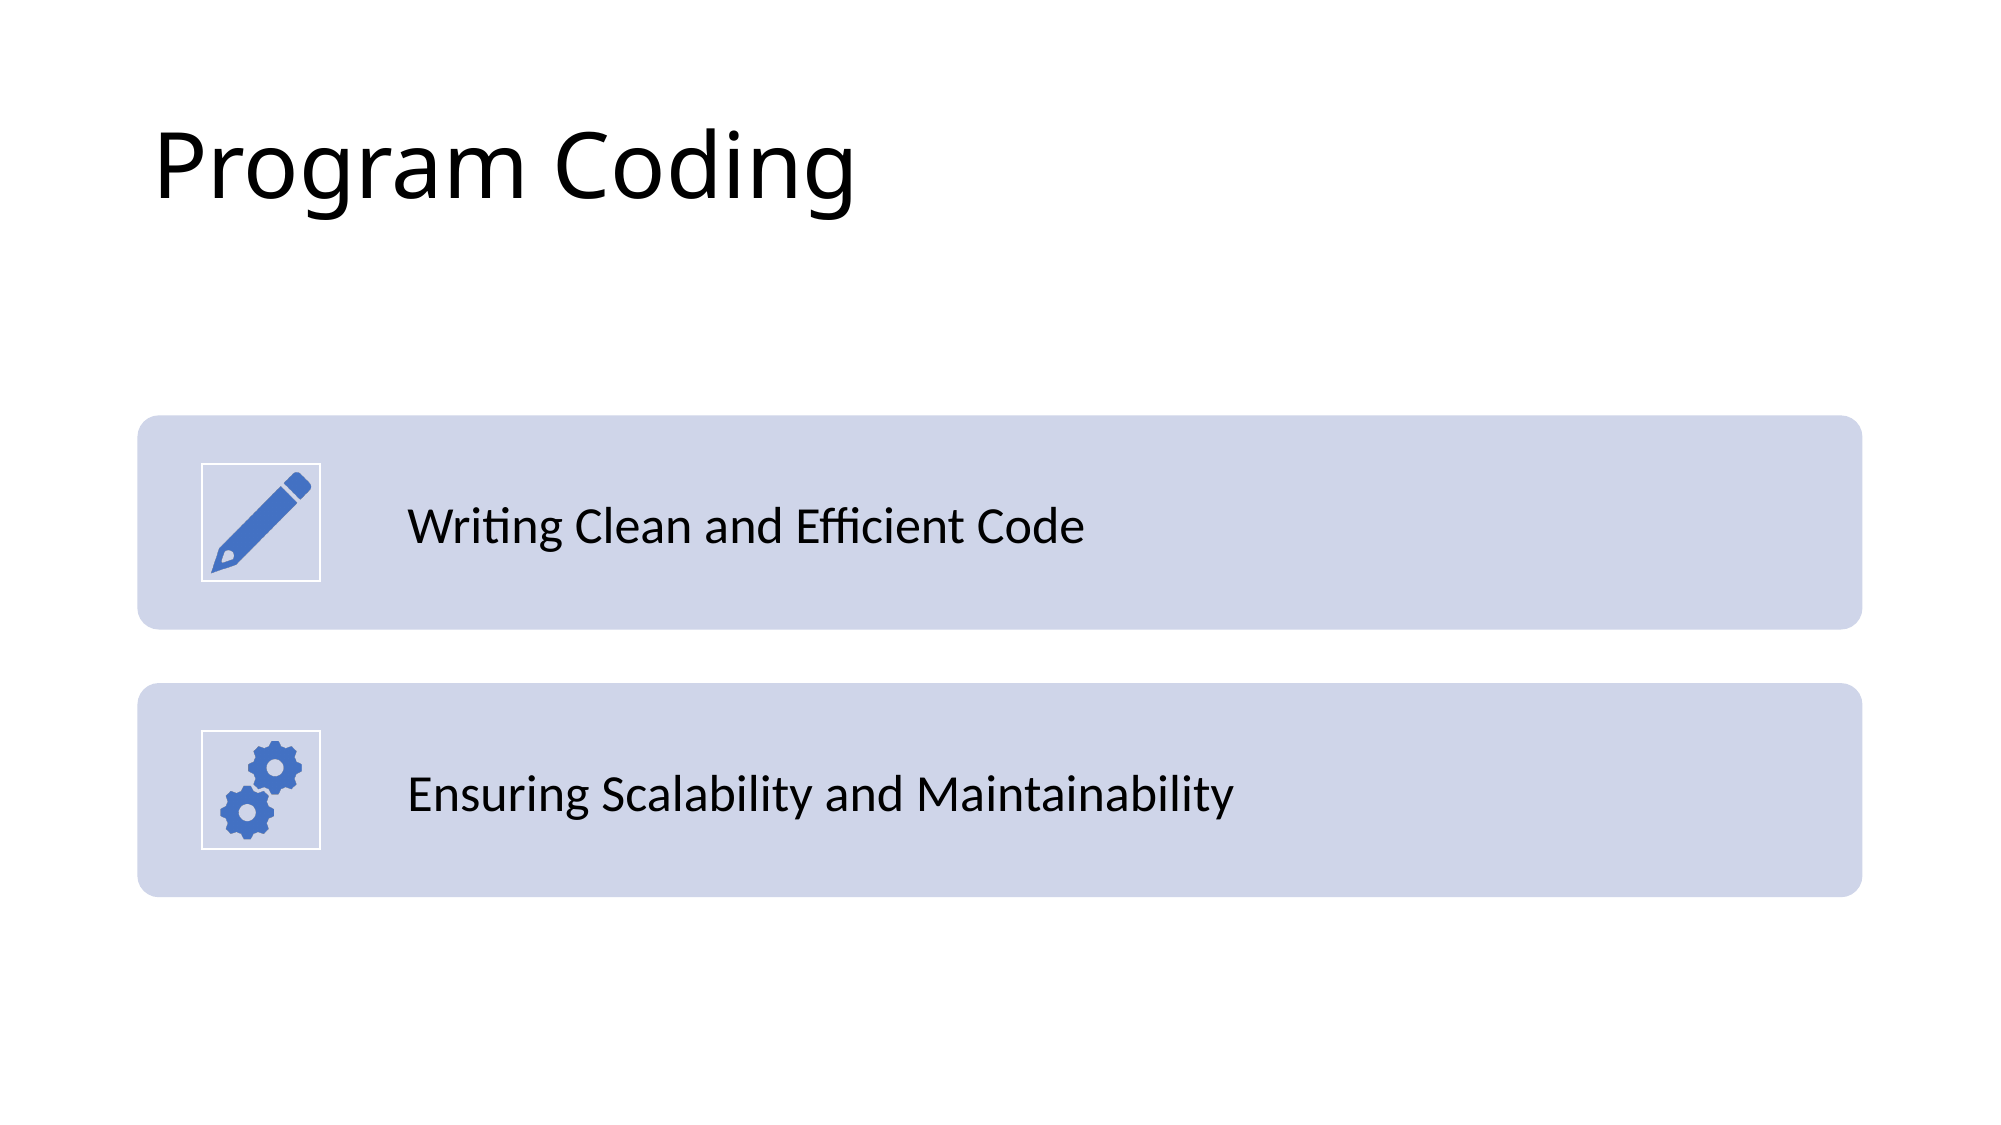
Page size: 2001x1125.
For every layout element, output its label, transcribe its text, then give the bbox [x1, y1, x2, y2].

title Program Coding [137, 59, 1863, 278]
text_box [137, 299, 1863, 1014]
